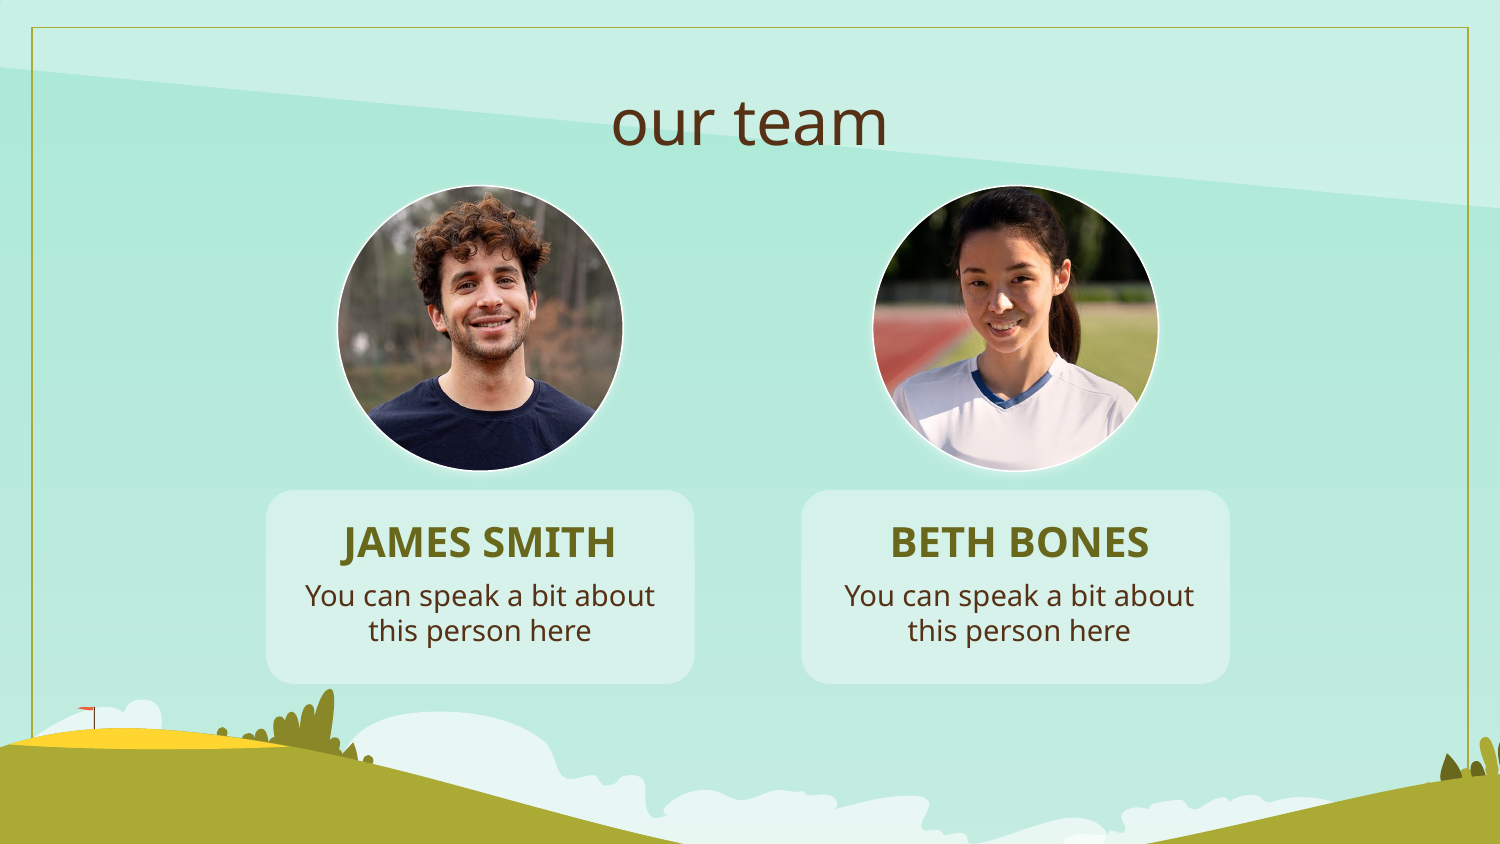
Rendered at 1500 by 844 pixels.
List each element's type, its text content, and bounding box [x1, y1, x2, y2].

title BETH BONES [828, 520, 1212, 563]
subtitle You can speak a bit about this person here [828, 574, 1212, 650]
text_box [265, 489, 695, 684]
subtitle You can speak a bit about this person here [288, 574, 672, 650]
title our team [118, 72, 1382, 167]
picture [872, 185, 1159, 472]
title JAMES SMITH [288, 520, 672, 563]
picture [337, 185, 624, 472]
text_box [801, 489, 1230, 684]
